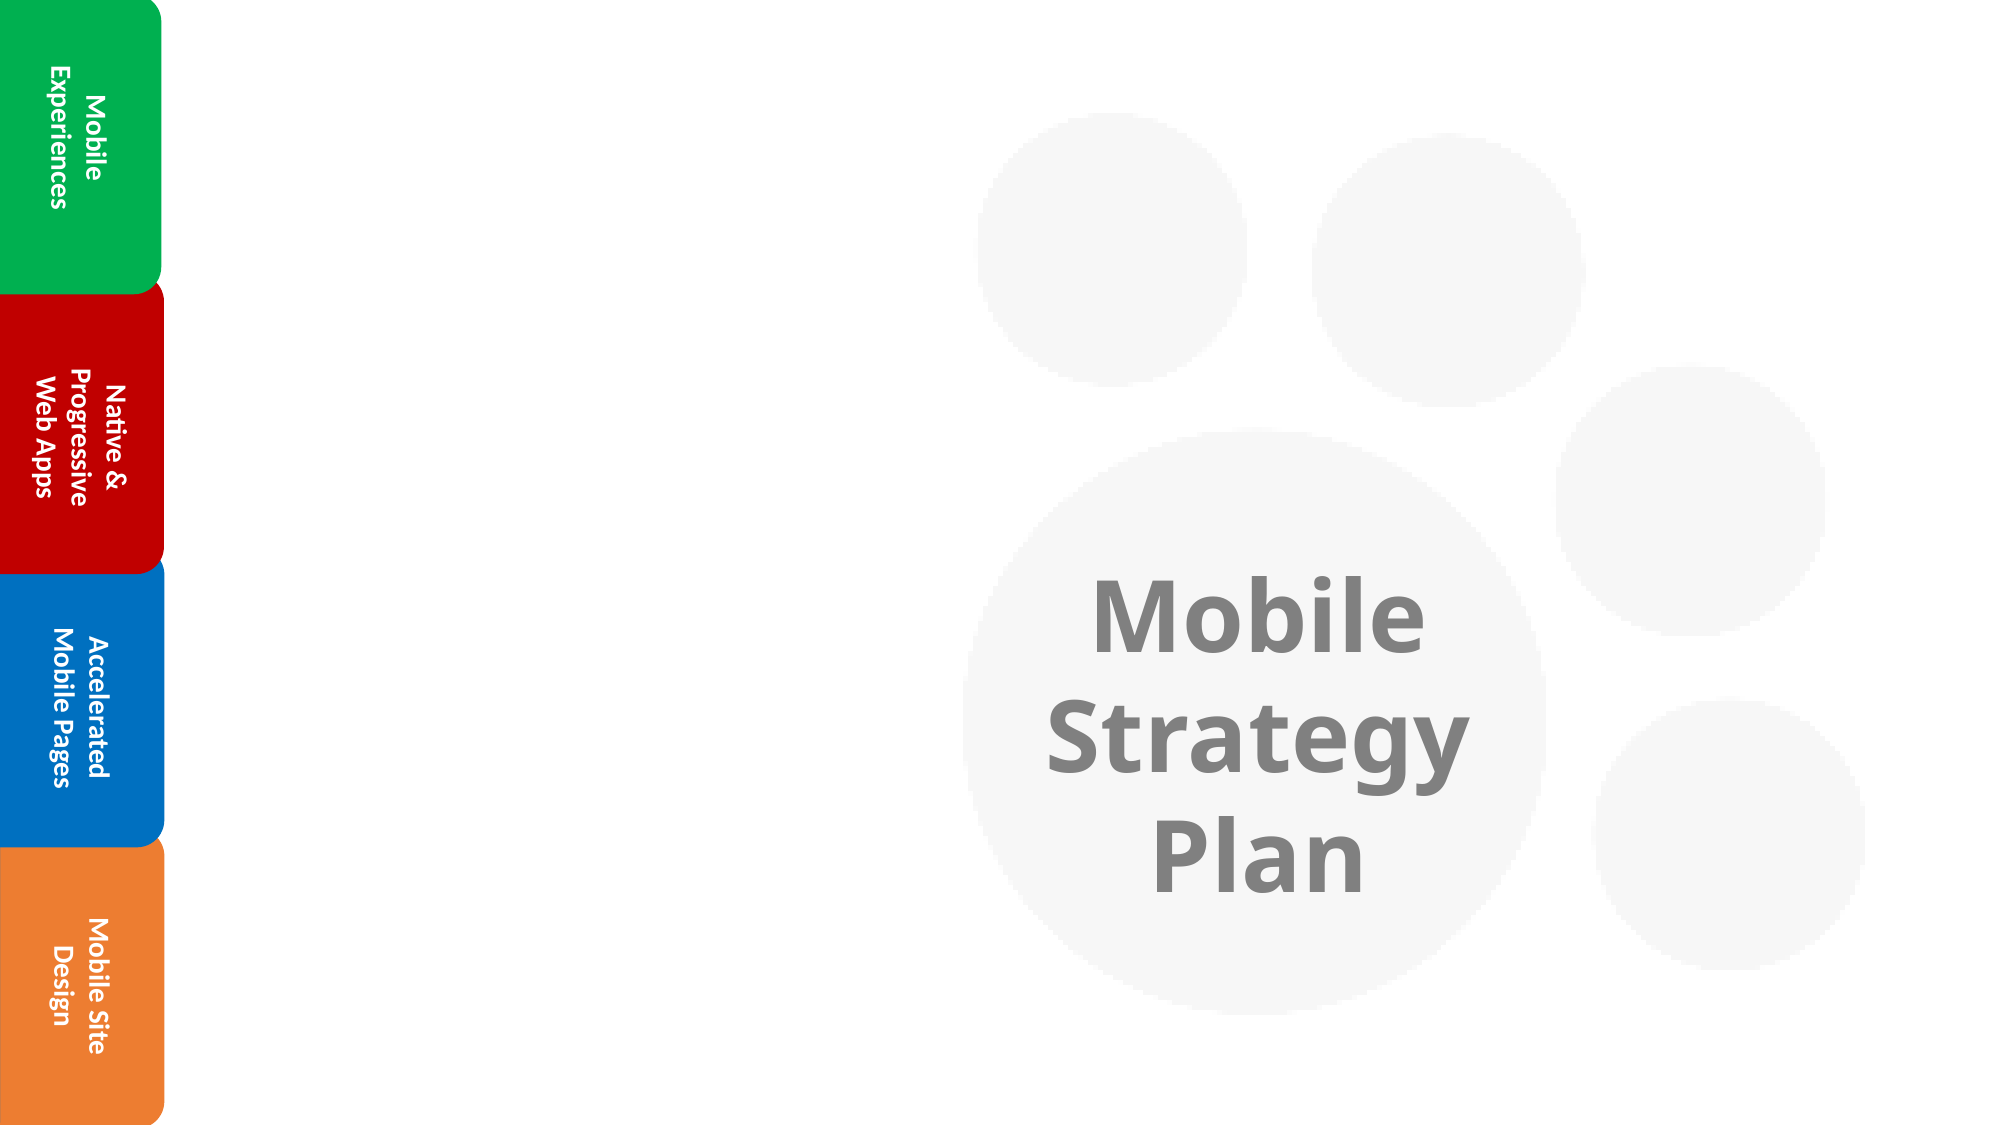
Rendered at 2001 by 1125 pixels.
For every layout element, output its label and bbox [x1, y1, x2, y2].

text_box [879, 4, 2000, 1125]
text_box [0, 0, 164, 1124]
text_box [0, 0, 162, 1120]
